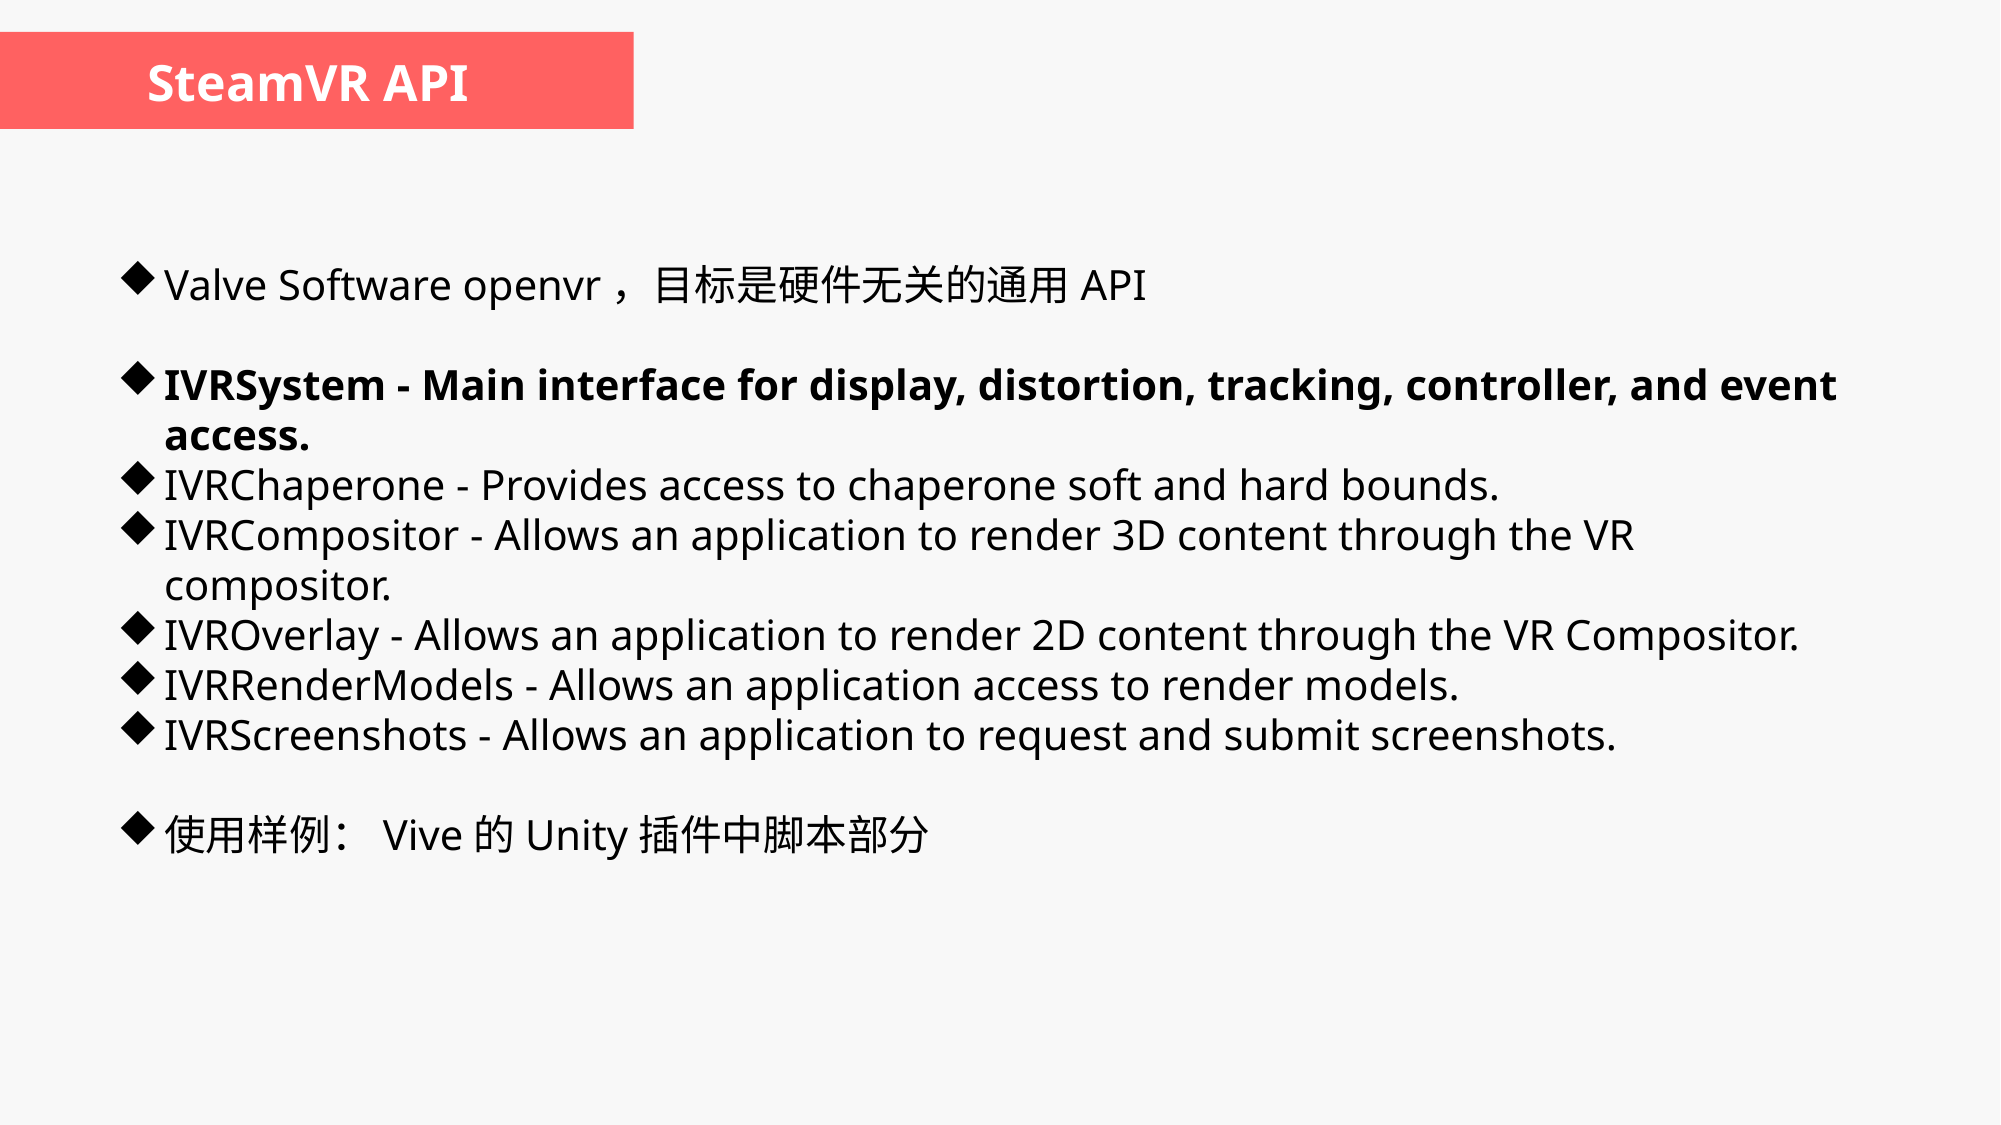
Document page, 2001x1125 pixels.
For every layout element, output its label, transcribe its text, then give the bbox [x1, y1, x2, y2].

text_box [0, 31, 634, 129]
text_box SteamVR API [20, 44, 597, 120]
text_box Valve Software openvr，目标是硬件无关的通用API IVRSystem - Main interface for display, distortion, tracking, controller, and event access. IVRChaperone - Provides access to chaperone soft and hard bounds. IVRCompositor - Allows an application to render 3D content through the VR compositor. IVROverlay - Allows an application to render 2D content through the VR Compositor. IVRRenderModels - Allows an application access to render models. IVRScreenshots - Allows an application to request and submit screenshots. 使用样例：Vive的Unity插件中脚本部分 [102, 251, 1876, 907]
